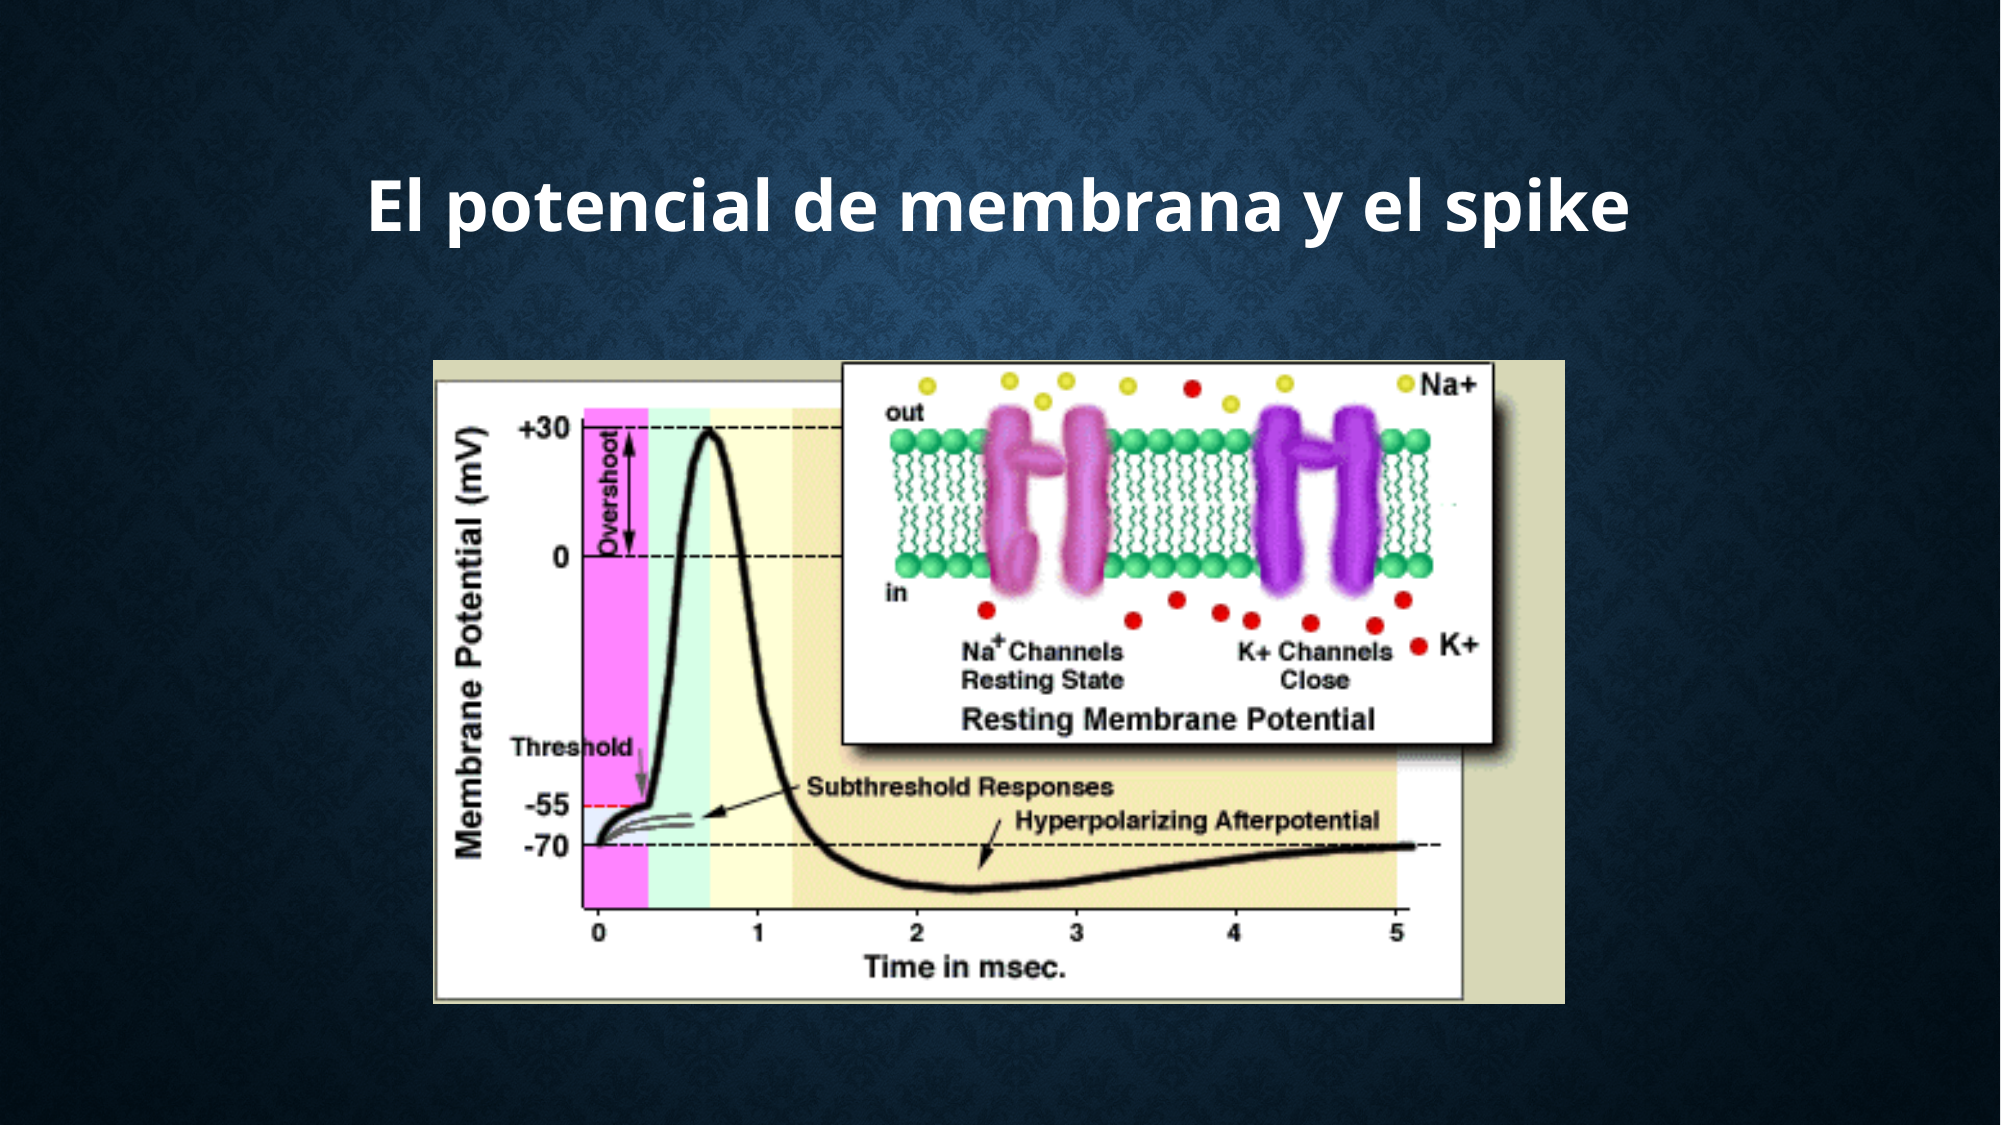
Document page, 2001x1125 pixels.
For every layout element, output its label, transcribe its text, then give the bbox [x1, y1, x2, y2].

title El potencial de membrana y el spike [149, 99, 1849, 318]
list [432, 360, 1566, 1004]
